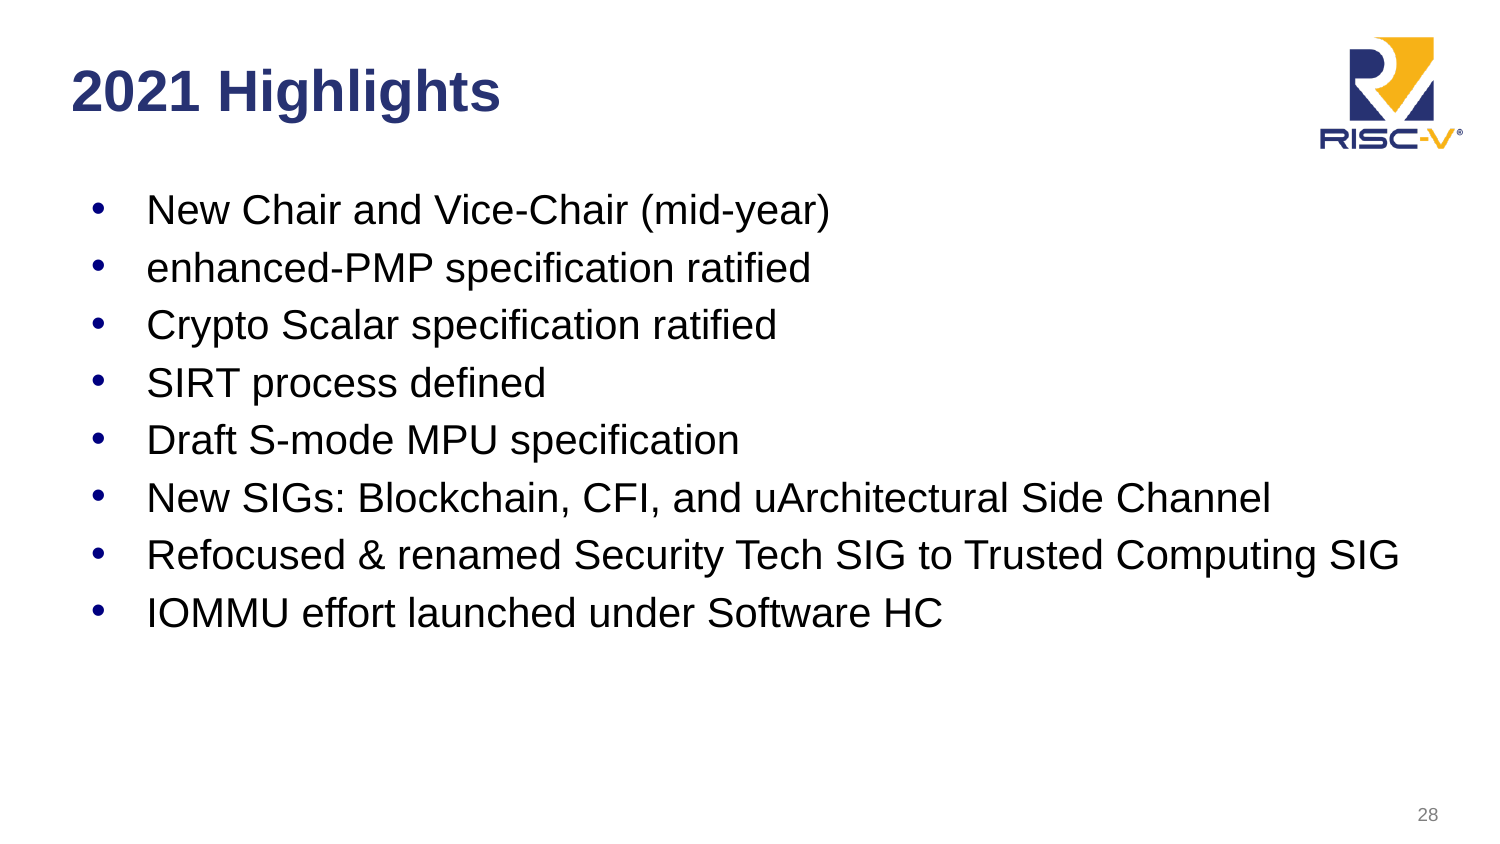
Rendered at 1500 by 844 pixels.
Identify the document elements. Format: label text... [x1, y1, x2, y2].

slide_number 28 [1100, 793, 1450, 831]
title 2021 Highlights [60, 35, 1375, 148]
picture [1320, 37, 1463, 149]
list New Chair and Vice-Chair (mid-year) enhanced-PMP specification ratified Crypto Scalar specification ratified SIRT process defined Draft S-mode MPU specification New SIGs: Blockchain, CFI, and uArchitectural Side Channel Refocused & renamed Security Tech SIG to Trusted Computing SIG IOMMU effort launched under Software HC [60, 169, 1450, 779]
